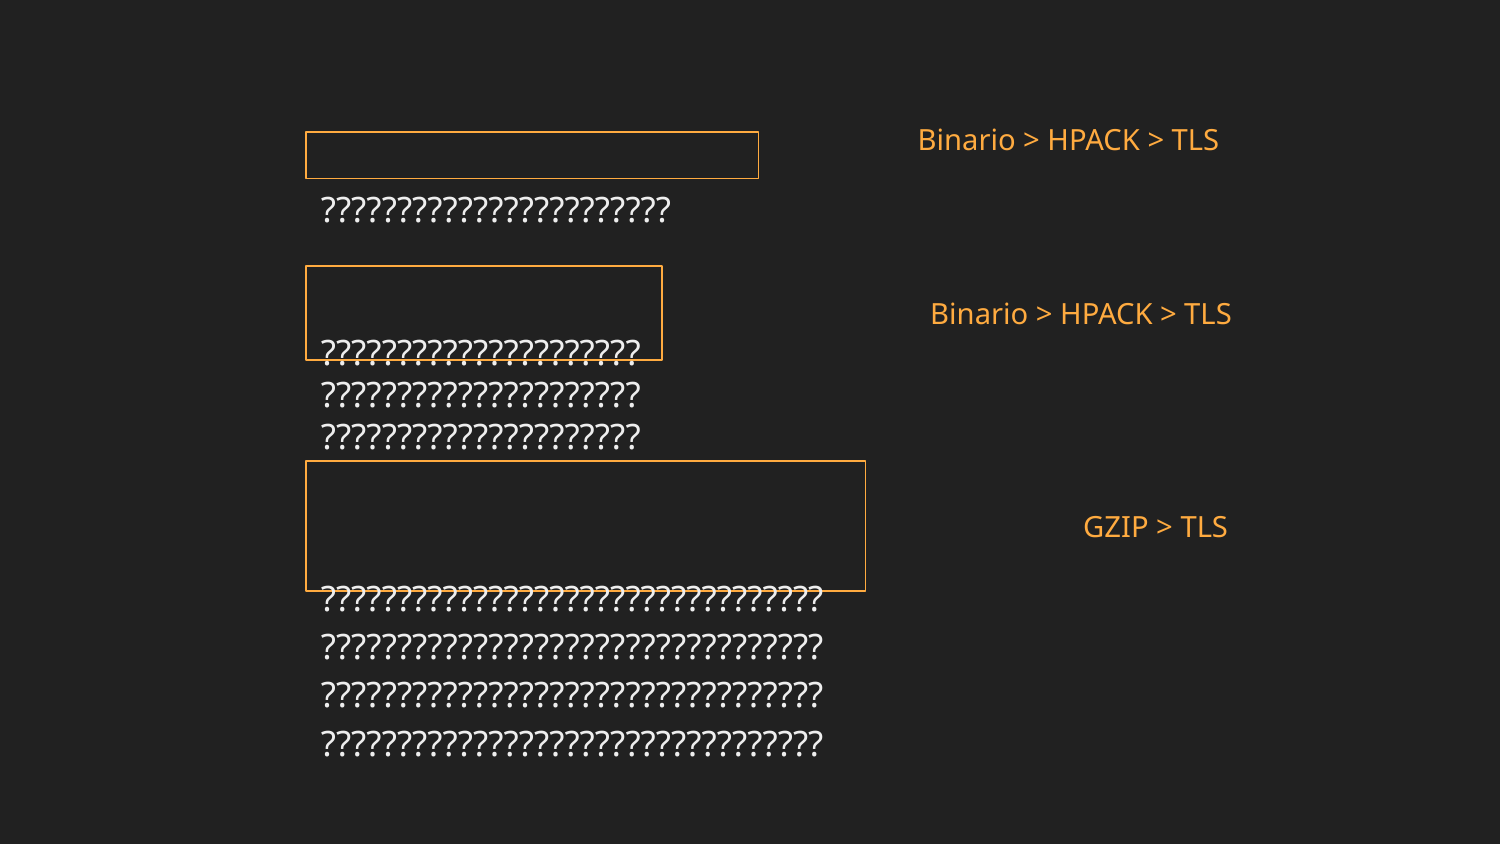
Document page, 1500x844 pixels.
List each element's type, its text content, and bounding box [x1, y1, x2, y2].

text_box Binario > HPACK > TLS [915, 280, 1272, 346]
text_box GZIP > TLS [1068, 493, 1259, 559]
text_box Binario > HPACK > TLS [902, 106, 1259, 172]
list ??????????????????????? ????????????????????? ????????????????????? ????????????????????? ????????????????????????????????? ????????????????????????????????? ????????????????????????????????? ????????????????????????????????? [305, 46, 1295, 798]
